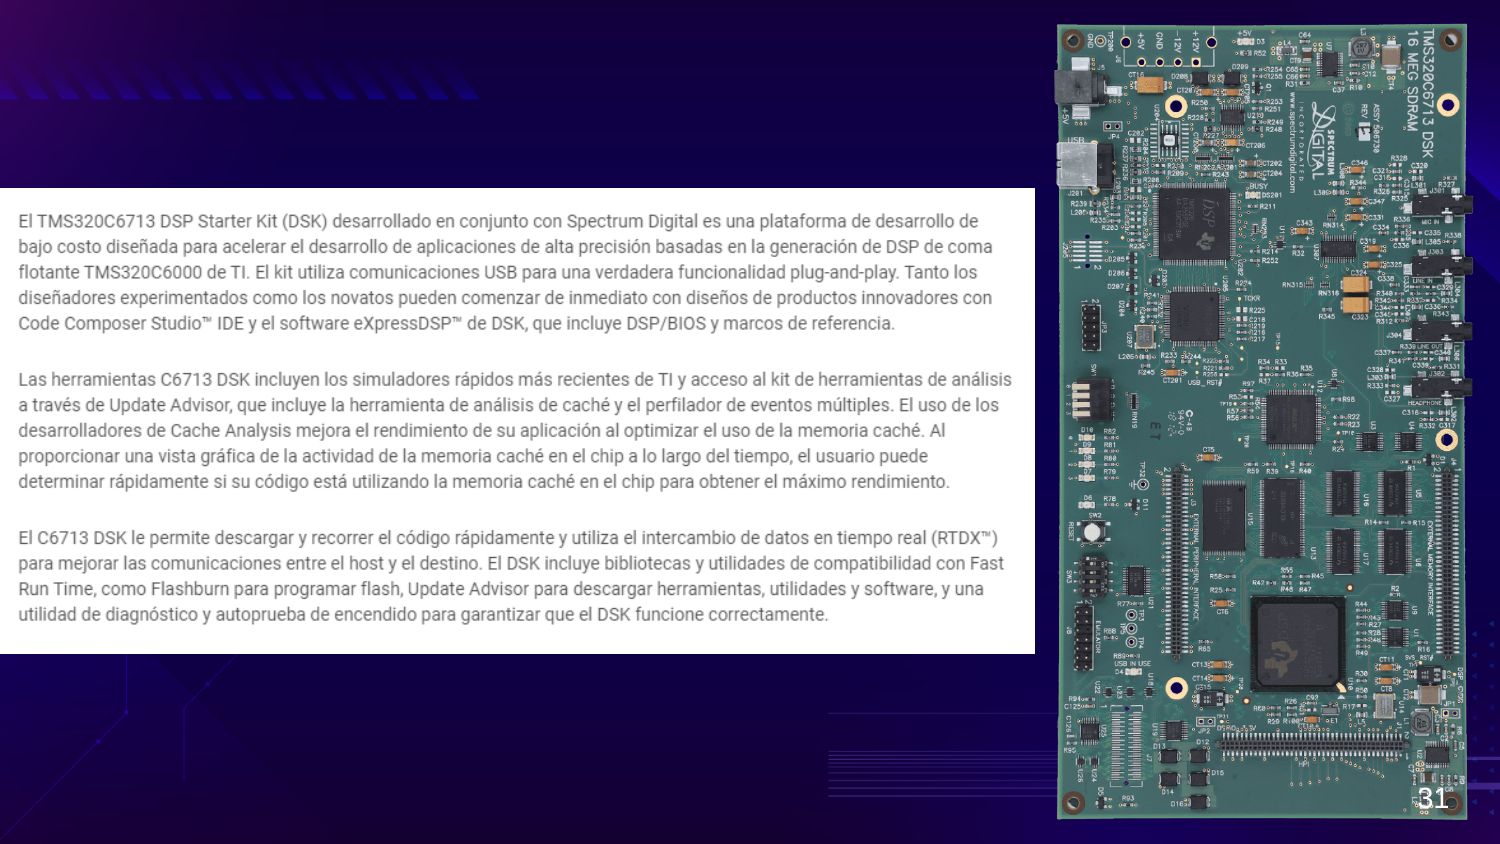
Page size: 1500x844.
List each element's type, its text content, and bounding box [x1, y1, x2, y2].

picture [0, 0, 1500, 844]
slide_number ‹#› [1402, 764, 1493, 830]
